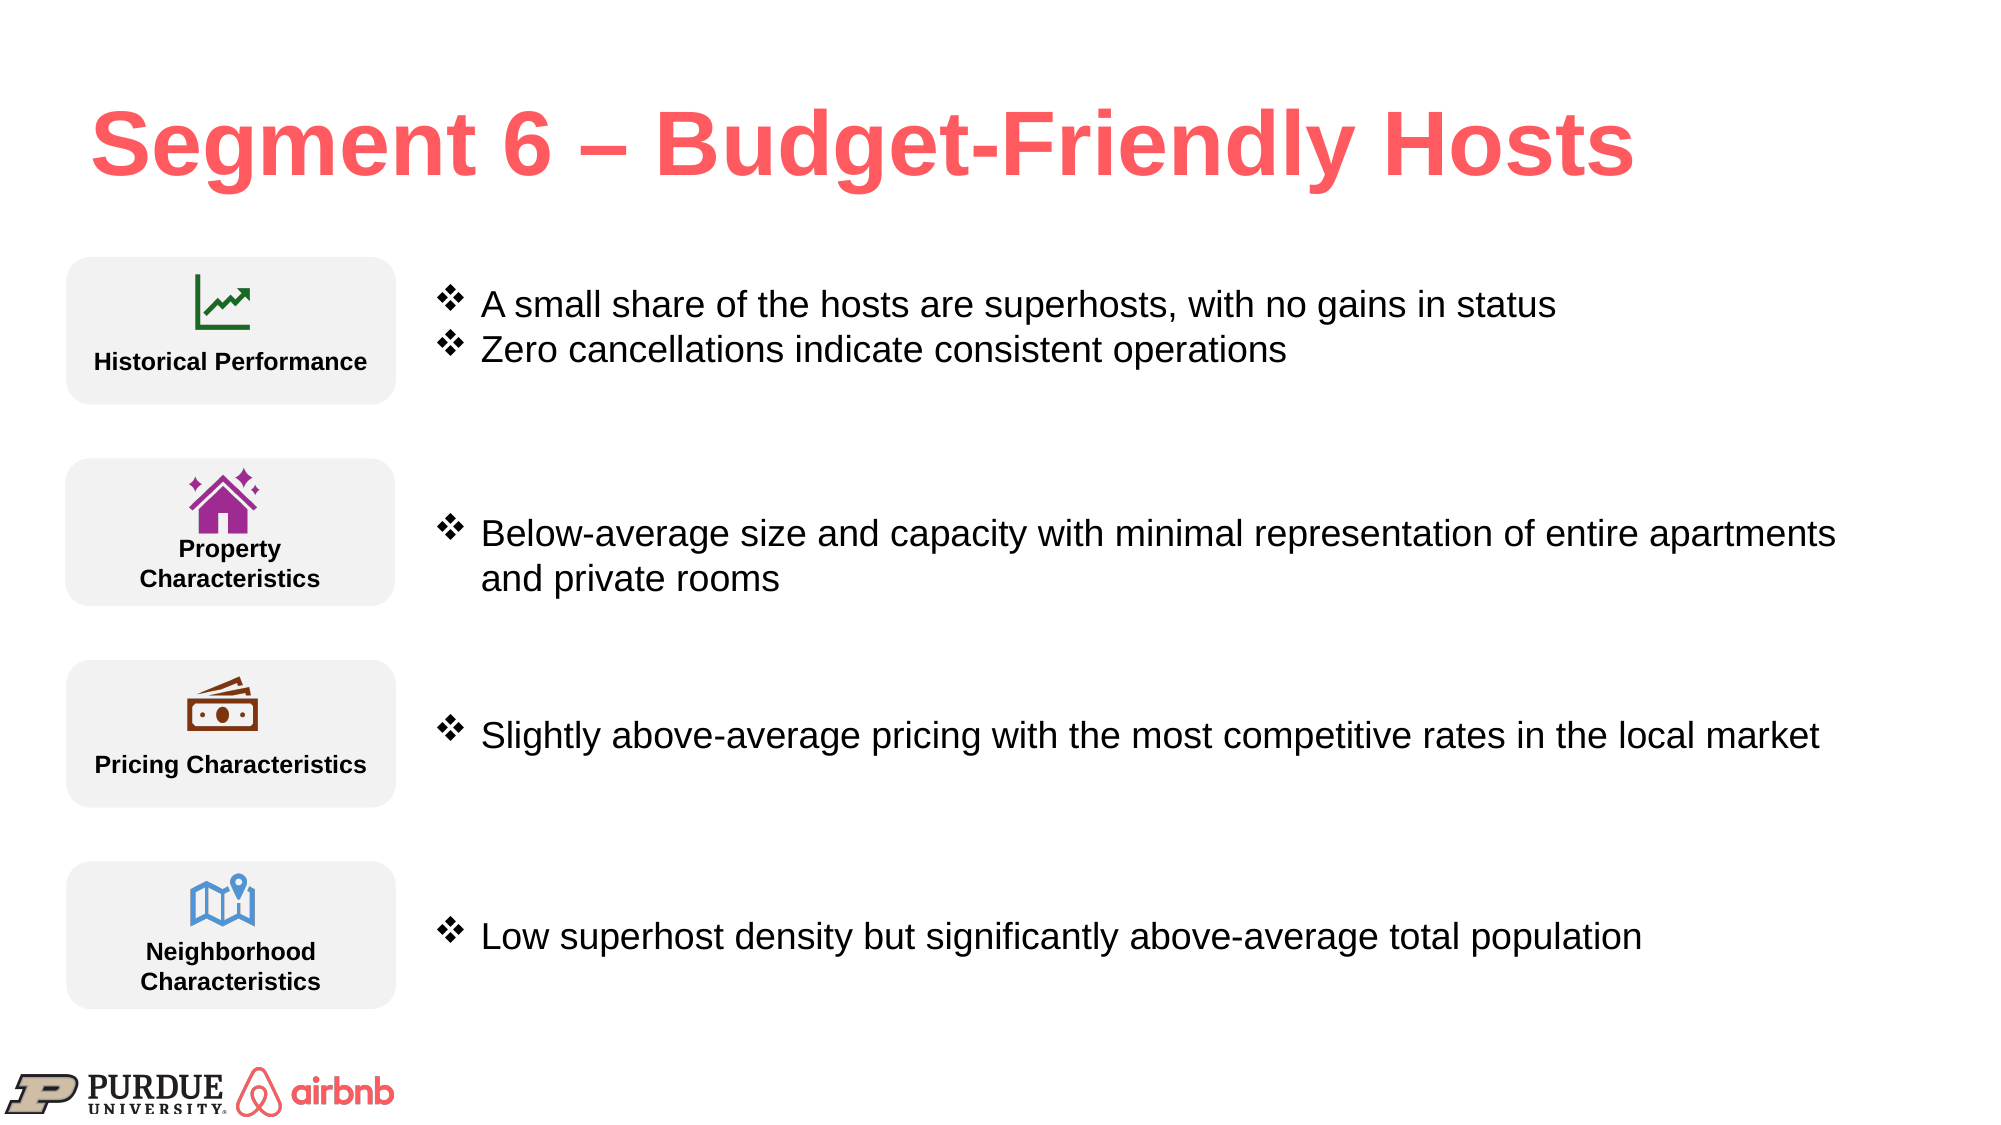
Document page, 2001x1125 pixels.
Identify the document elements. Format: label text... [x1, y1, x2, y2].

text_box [65, 860, 397, 1010]
text_box A small share of the hosts are superhosts, with no gains in status Zero cancellations indicate consistent operations [419, 272, 1868, 378]
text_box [65, 659, 397, 809]
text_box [65, 256, 397, 406]
picture [236, 1067, 394, 1117]
text_box Slightly above-average pricing with the most competitive rates in the local market [419, 703, 1909, 763]
text_box Low superhost density but significantly above-average total population [419, 904, 1909, 965]
text_box Below-average size and capacity with minimal representation of entire apartments and private rooms [419, 501, 1909, 607]
title Segment 6 – Budget-Friendly Hosts [75, 59, 1955, 233]
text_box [64, 457, 396, 607]
